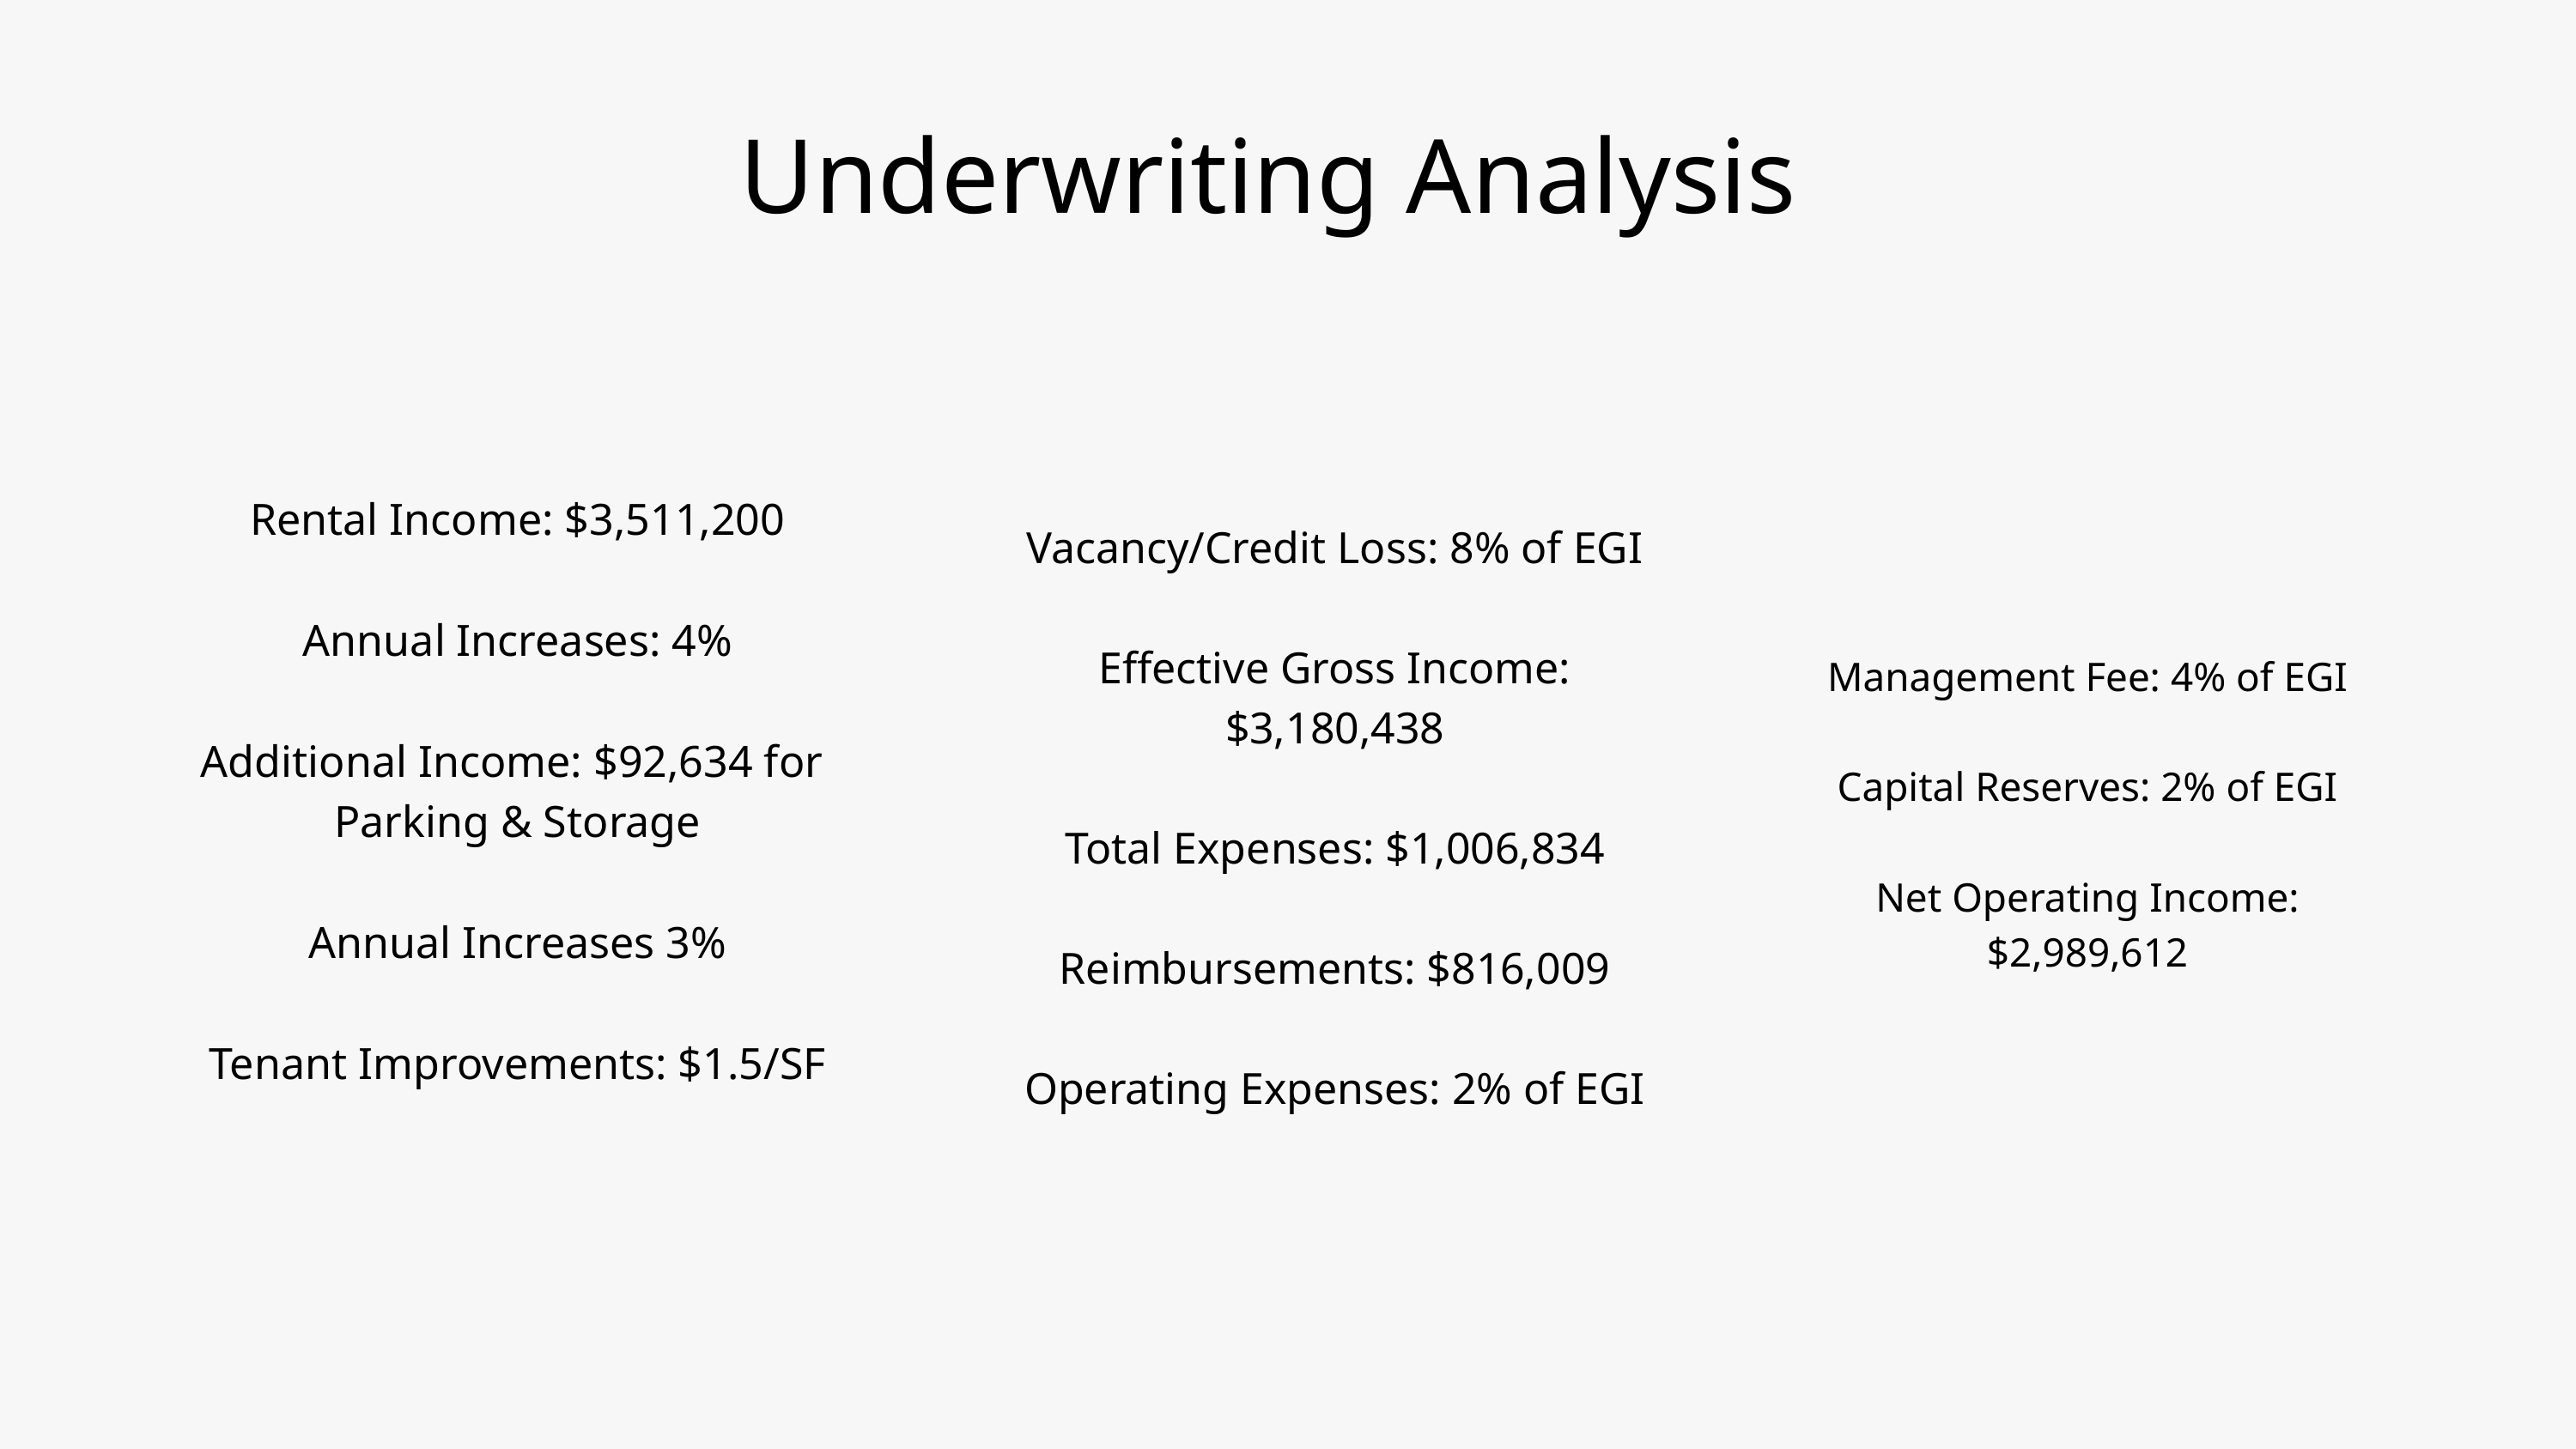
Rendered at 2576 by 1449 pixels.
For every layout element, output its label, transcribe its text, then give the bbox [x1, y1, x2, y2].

text_box Management Fee: 4% of EGI Capital Reserves: 2% of EGI Net Operating Income: $2,989,612 [1775, 644, 2400, 975]
text_box Underwriting Analysis [727, 90, 1808, 234]
text_box Vacancy/Credit Loss: 8% of EGI Effective Gross Income: $3,180,438 Total Expenses: $1,006,834 Reimbursements: $816,009 Operating Expenses: 2% of EGI [983, 512, 1686, 1113]
text_box Rental Income: $3,511,200 Annual Increases: 4% Additional Income: $92,634 for Parking & Storage Annual Increases 3% Tenant Improvements: $1.5/SF [197, 483, 838, 1088]
